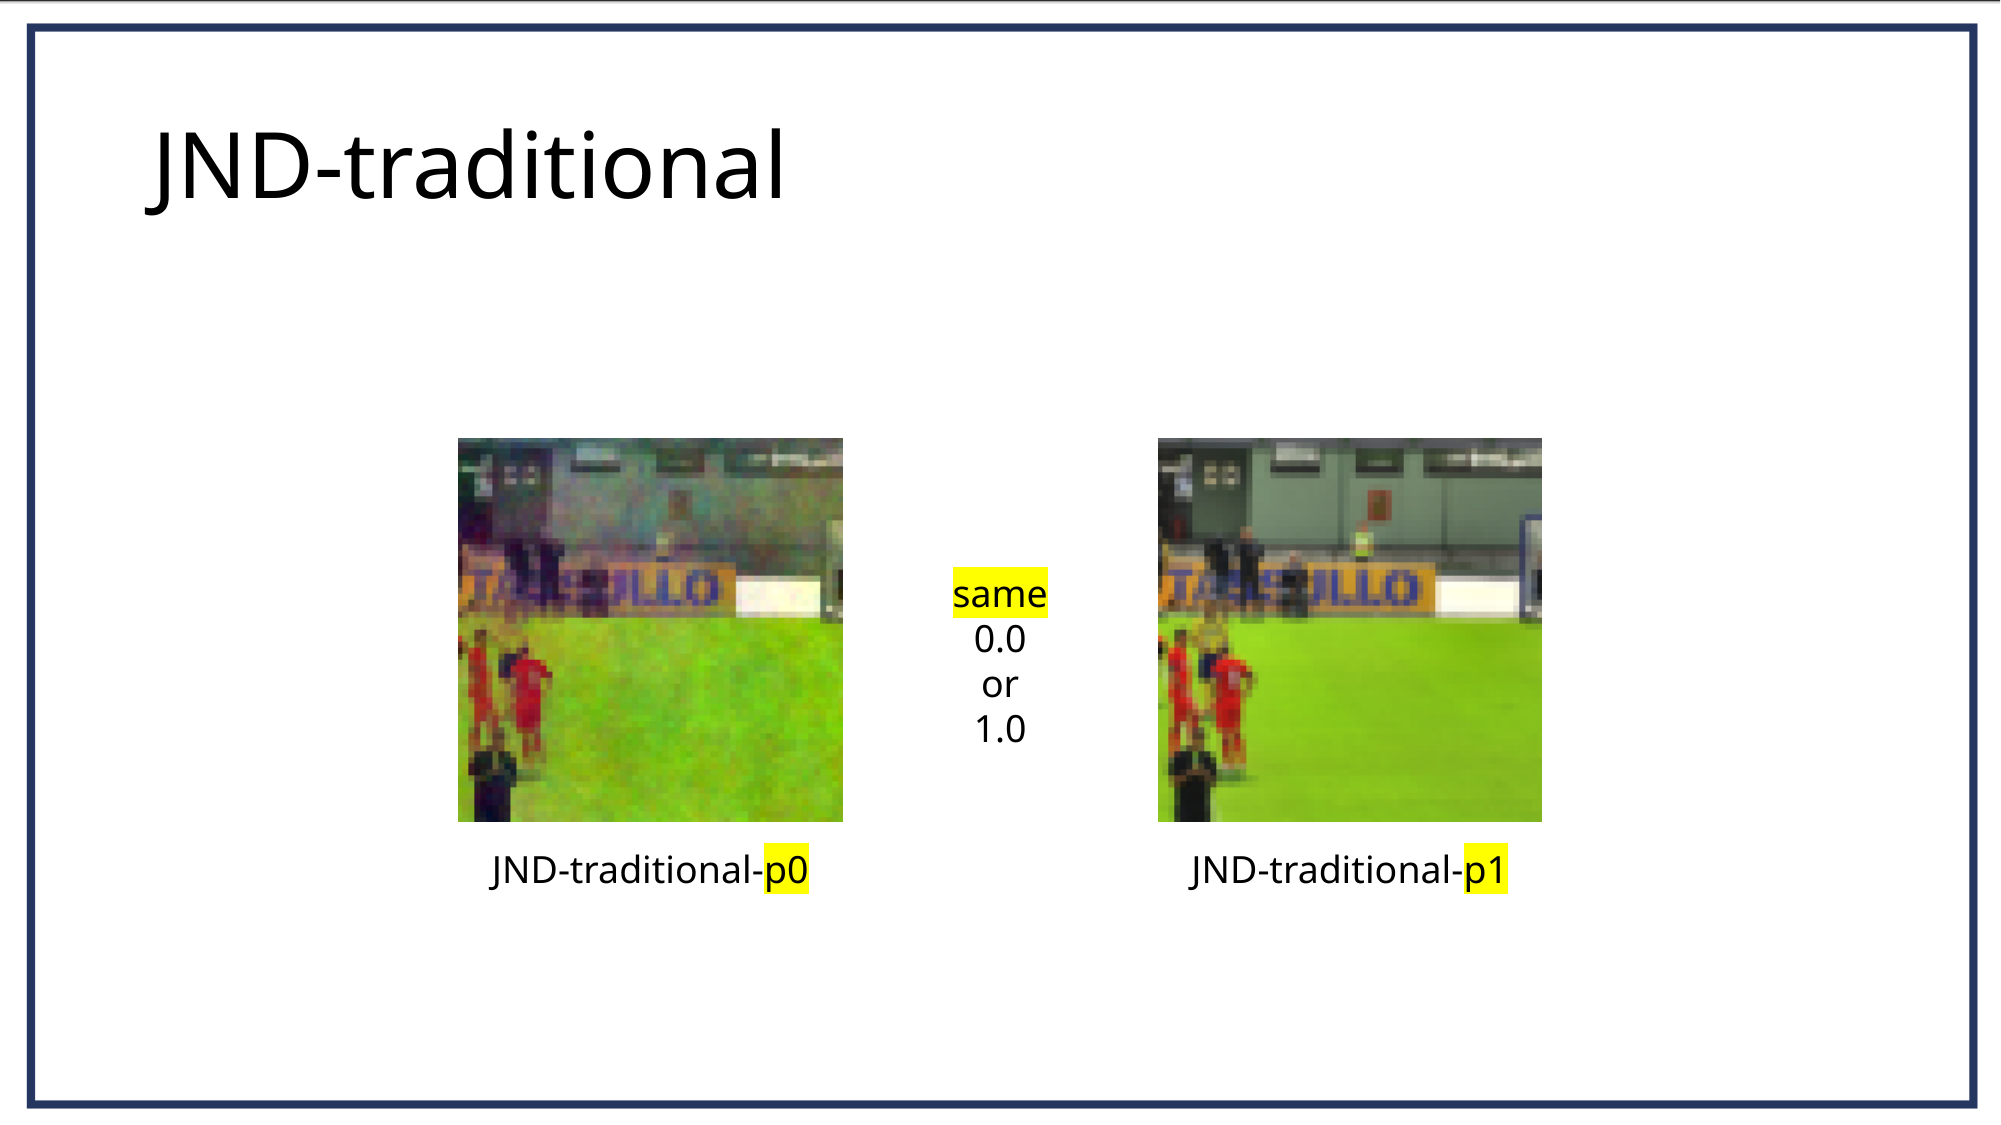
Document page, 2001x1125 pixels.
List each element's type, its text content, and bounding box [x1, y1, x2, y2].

text_box JND-traditional-p0 [477, 838, 824, 899]
text_box same 0.0 or 1.0 [937, 562, 1063, 758]
text_box JND-traditional-p1 [1176, 838, 1524, 899]
title JND-traditional [137, 59, 1863, 278]
picture [0, 0, 2001, 1125]
